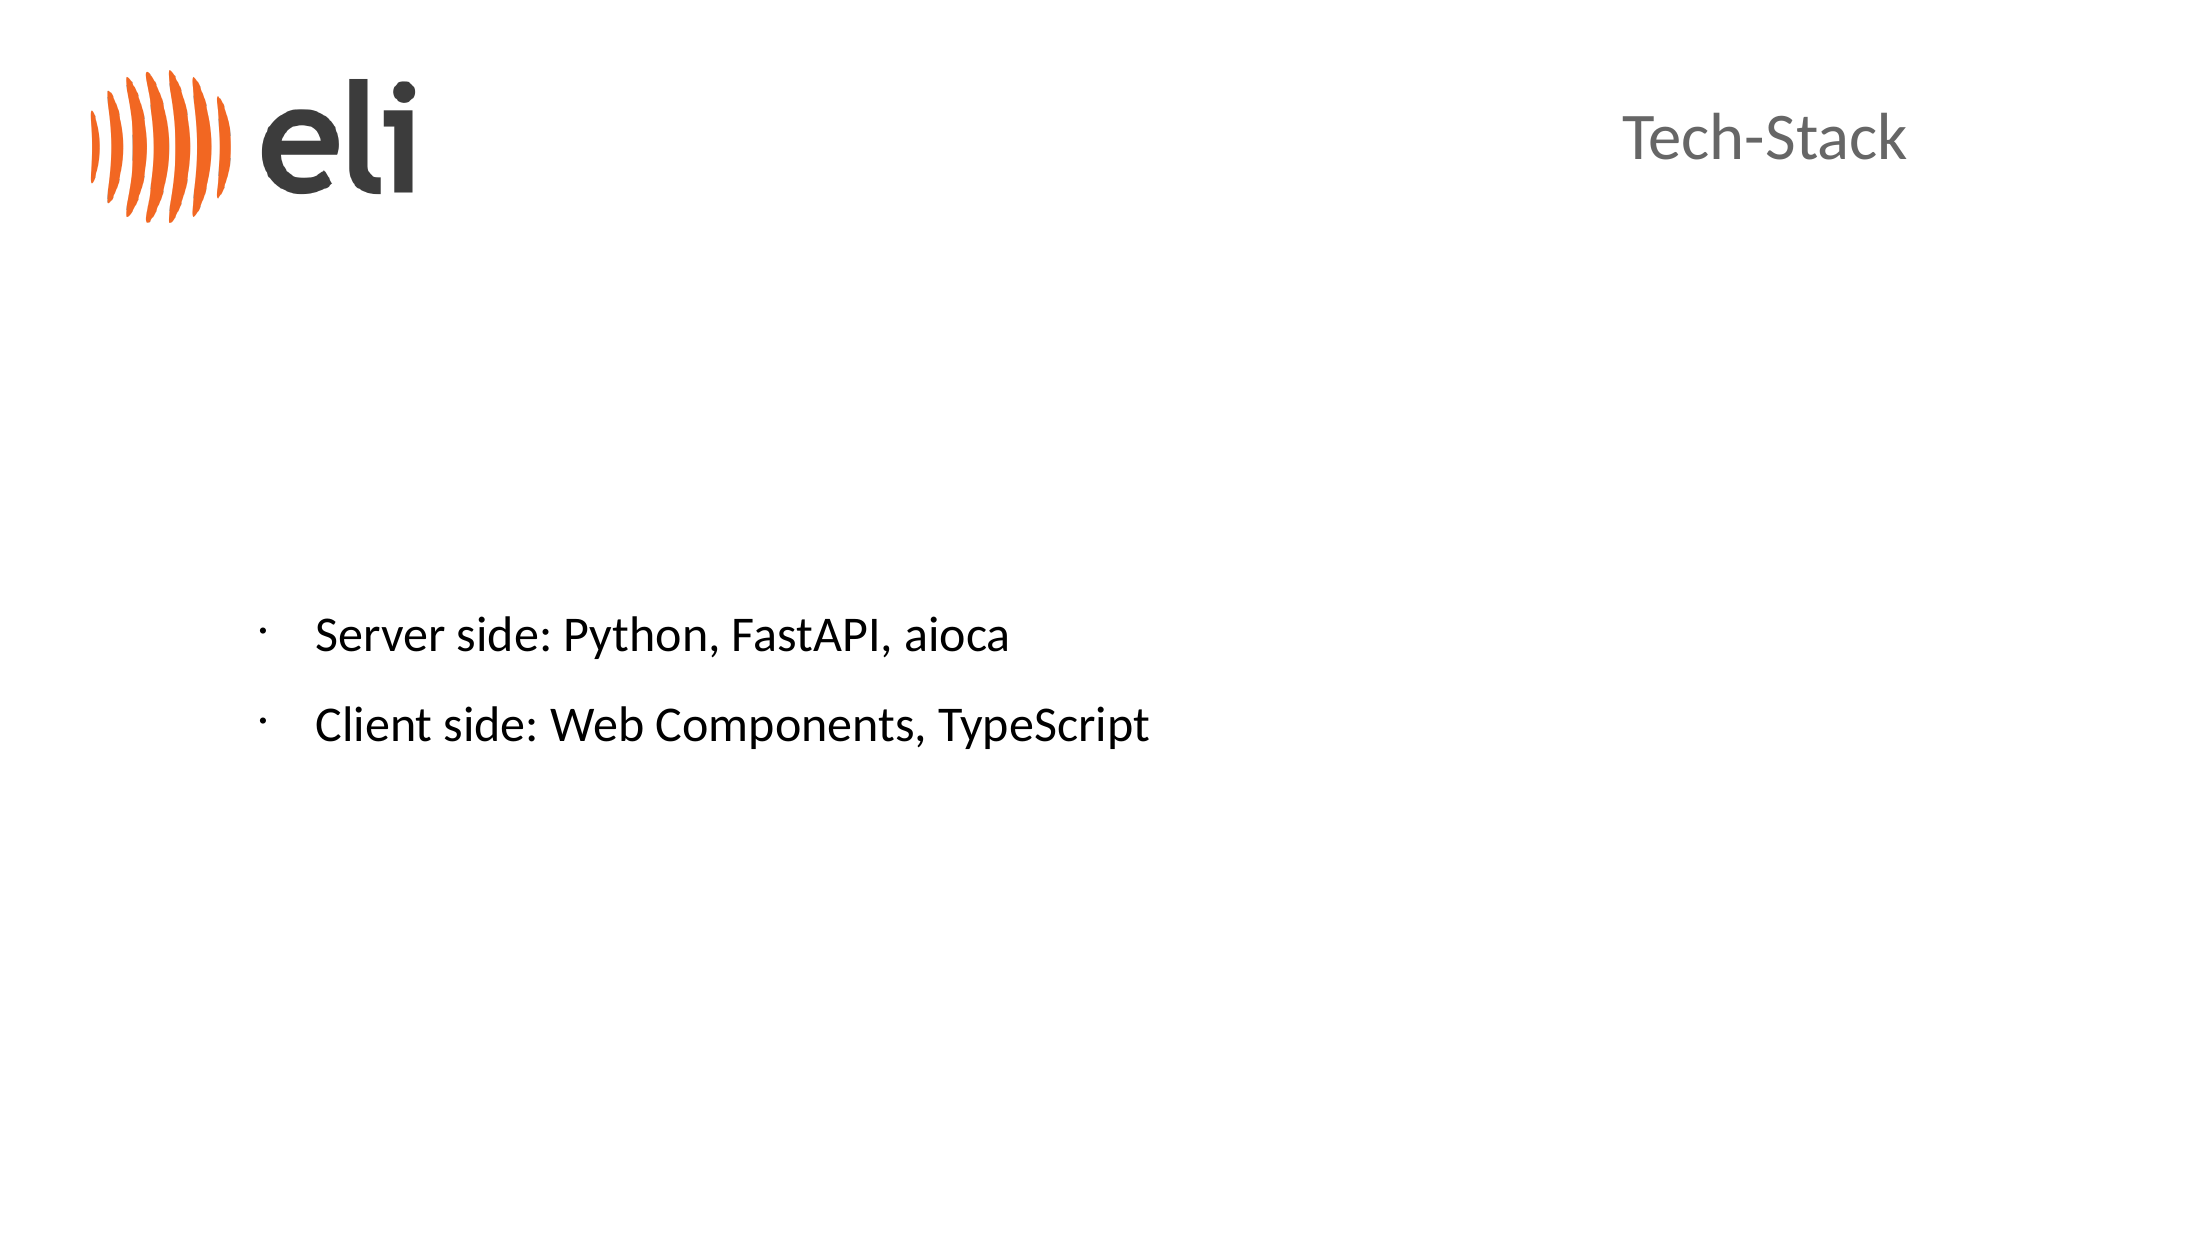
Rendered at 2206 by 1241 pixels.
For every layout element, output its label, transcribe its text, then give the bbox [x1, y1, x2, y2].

text_box Tech-Stack [638, 44, 1909, 222]
picture [89, 70, 416, 223]
text_box Server side: Python, FastAPI, aioca Client side: Web Components, TypeScript [259, 253, 1909, 1069]
